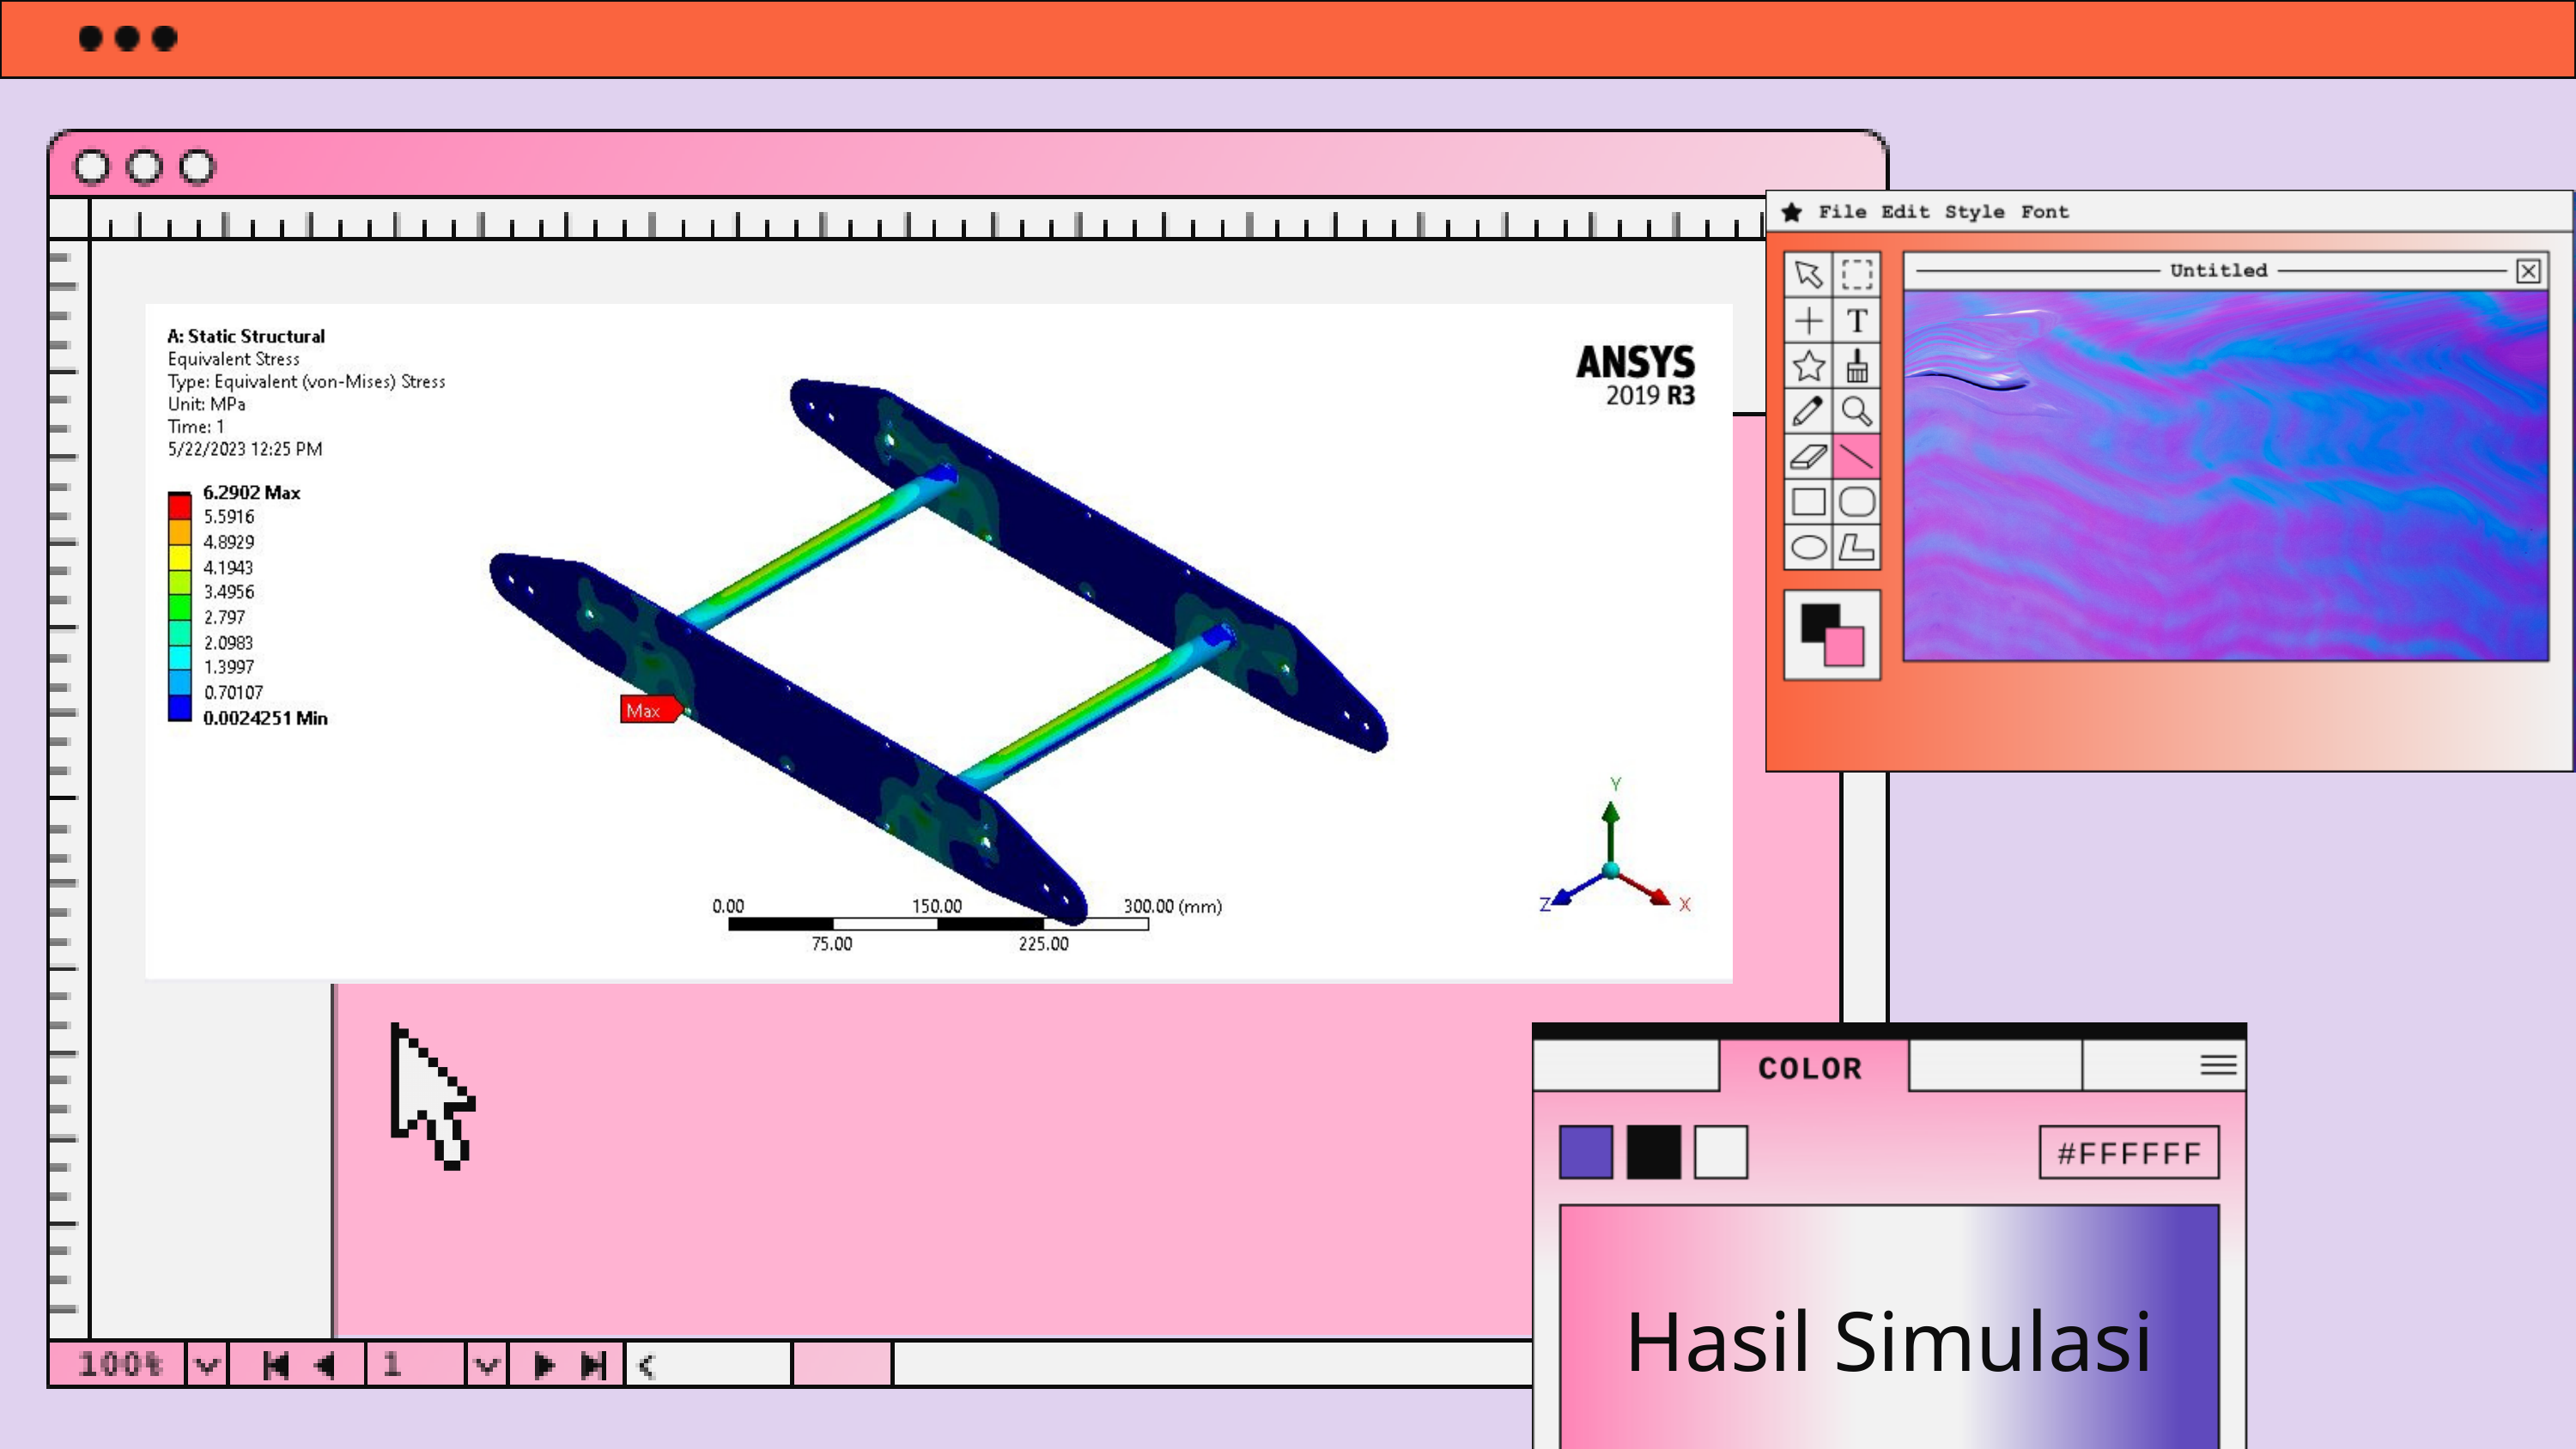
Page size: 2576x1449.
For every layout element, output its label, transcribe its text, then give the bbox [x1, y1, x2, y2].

text_box [1894, 1022, 2248, 1288]
text_box [1532, 1388, 2248, 1449]
text_box [1894, 190, 2576, 773]
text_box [46, 128, 1891, 1389]
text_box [0, 0, 2576, 78]
text_box Hasil Simulasi [1894, 1288, 2271, 1388]
